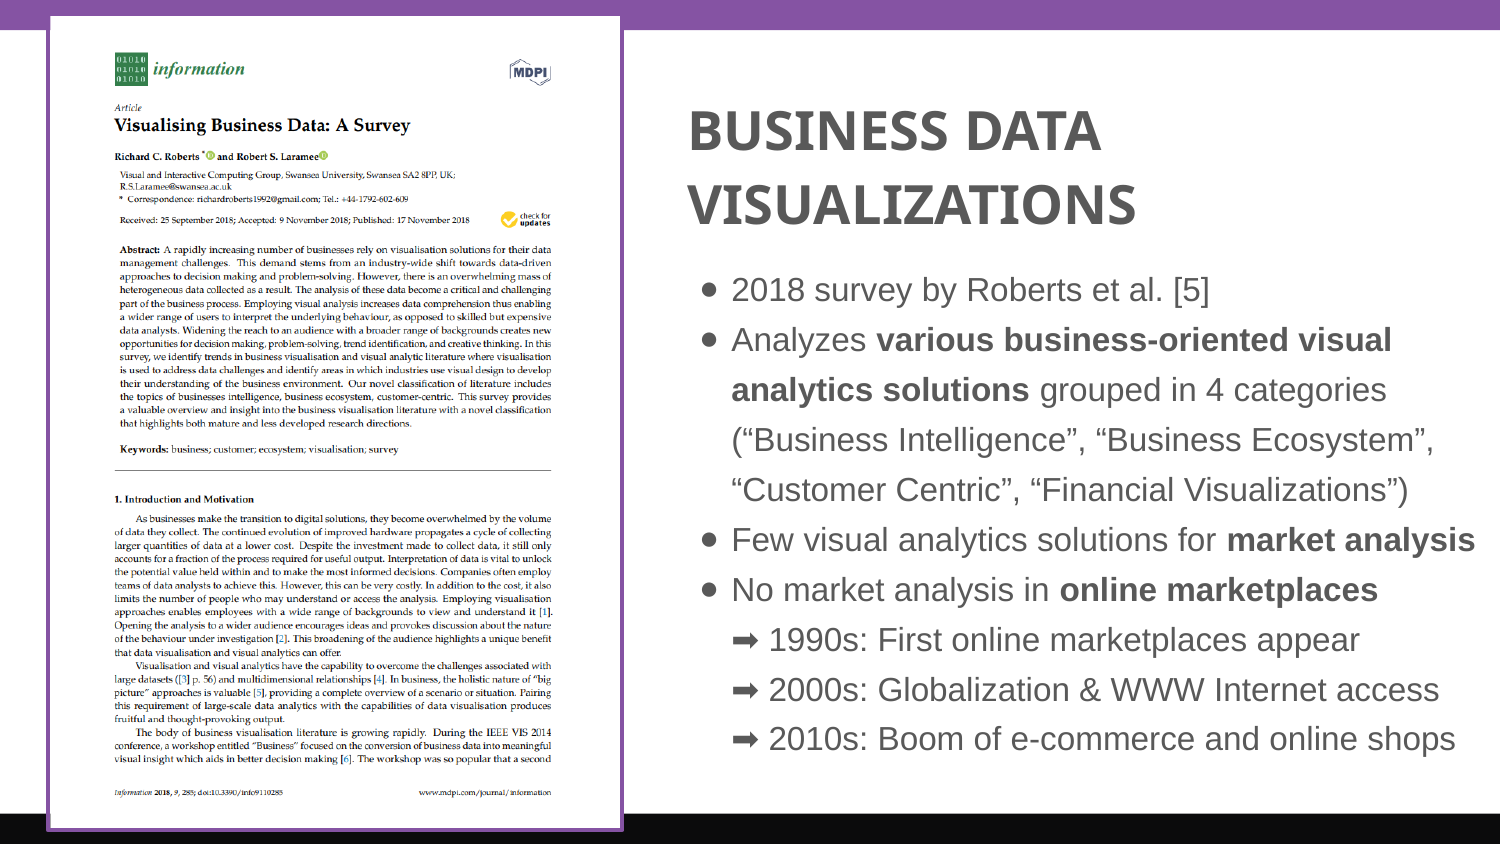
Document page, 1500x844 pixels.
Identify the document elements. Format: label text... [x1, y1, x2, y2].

list BUSINESS DATA VISUALIZATIONS 2018 survey by Roberts et al. [5] Analyzes various business-oriented visual analytics solutions grouped in 4 categories (“Business Intelligence”, “Business Ecosystem”, “Customer Centric”, “Financial Visualizations”) Few visual analytics solutions for market analysis No market analysis in online marketplaces ➡ 1990s: First online marketplaces appear ➡ 2000s: Globalization & WWW Internet access ➡ 2010s: Boom of e-commerce and online shops [672, 81, 1500, 763]
picture [50, 15, 621, 828]
